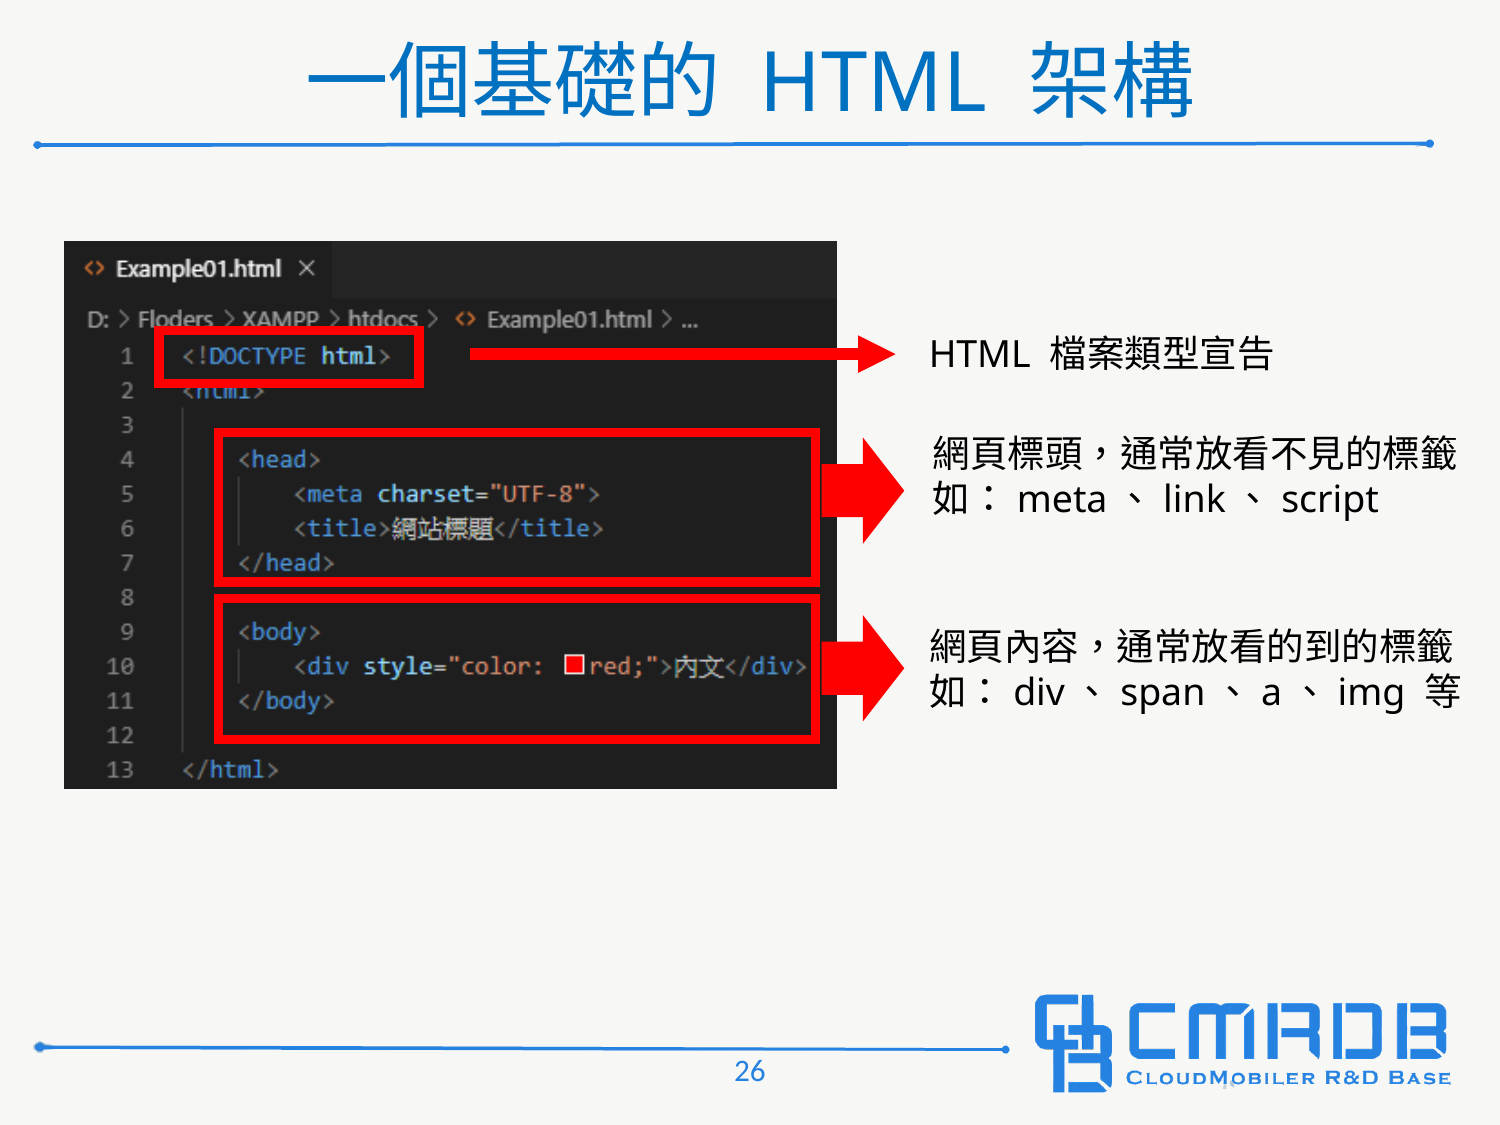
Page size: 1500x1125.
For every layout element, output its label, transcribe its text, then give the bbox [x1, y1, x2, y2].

picture [0, 138, 1500, 1125]
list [64, 241, 837, 789]
text_box [837, 612, 906, 725]
text_box [837, 434, 906, 547]
title 一個基礎的 HTML 架構 [0, 0, 1500, 138]
text_box 網頁內容，通常放看的到的標籤 如：div、span、a、img 等 [914, 615, 1477, 721]
text_box HTML 檔案類型宣告 [914, 322, 1290, 383]
text_box 網頁標頭，通常放看不見的標籤 如：meta、link、script [918, 422, 1473, 527]
